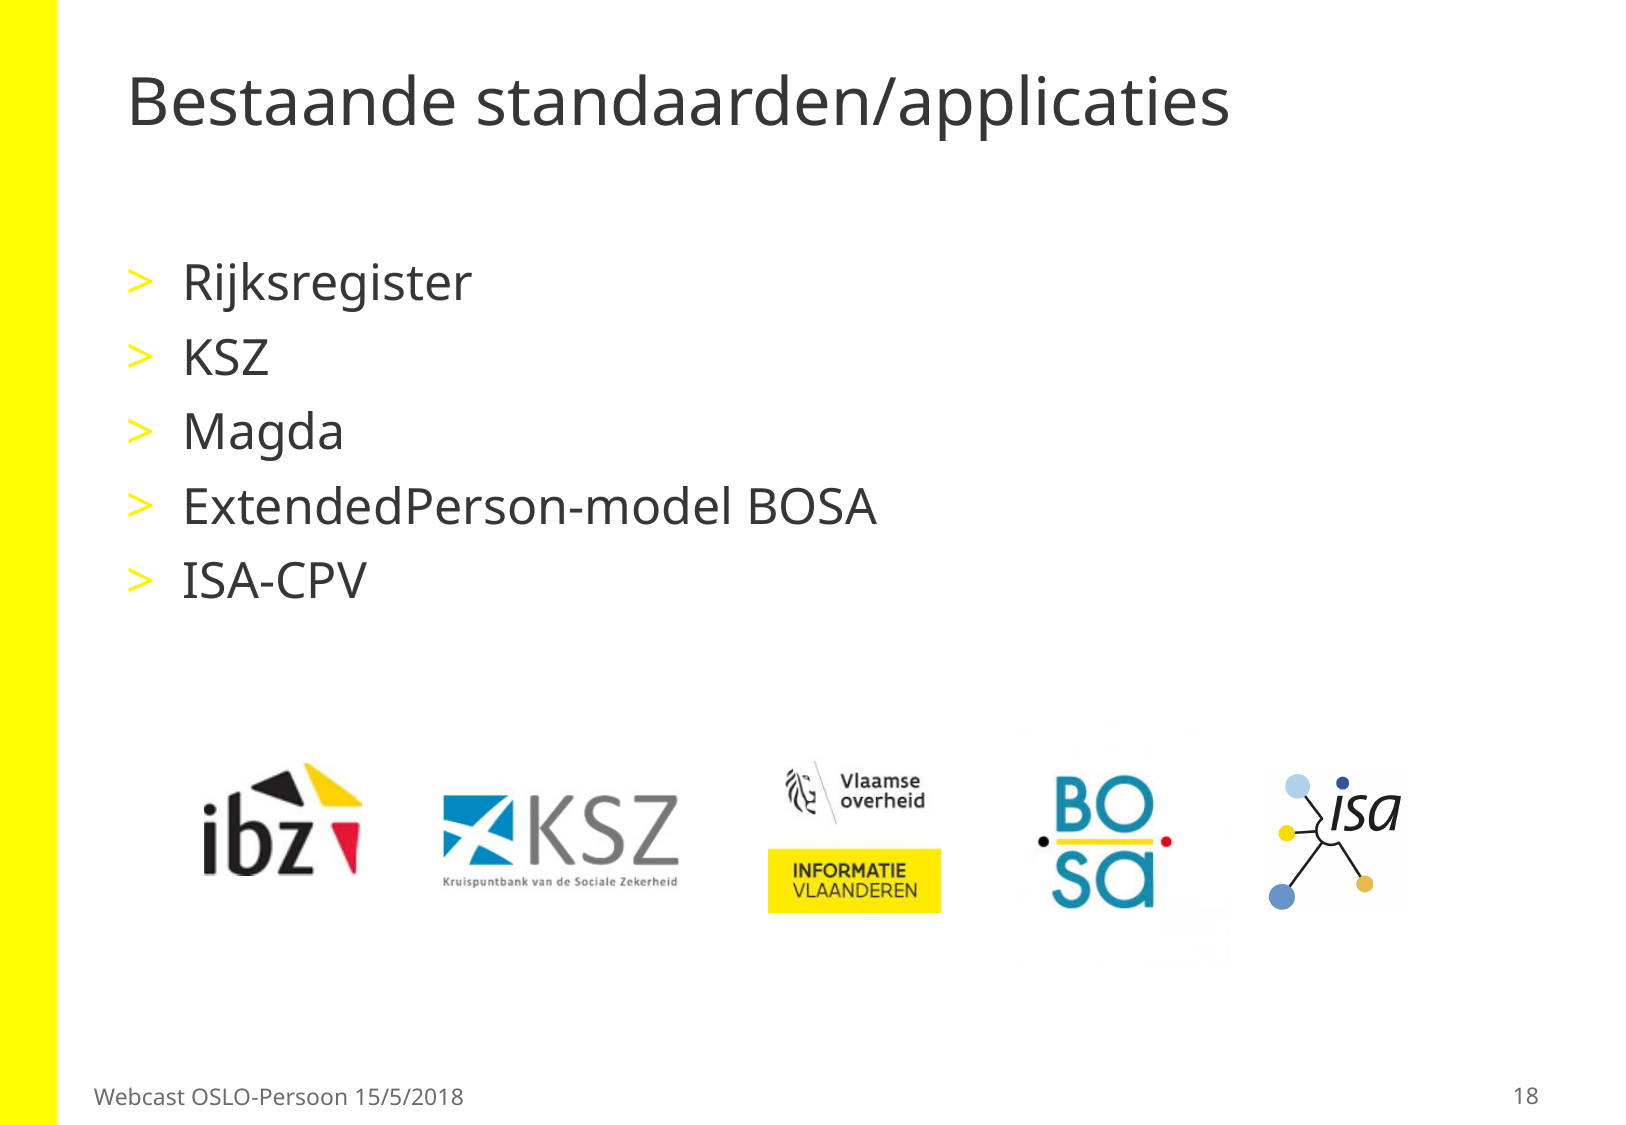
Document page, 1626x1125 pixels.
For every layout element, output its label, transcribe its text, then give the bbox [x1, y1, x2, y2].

list Rijksregister KSZ Magda ExtendedPerson-model BOSA ISA-CPV [111, 243, 1514, 1063]
title Bestaande standaarden/applicaties [111, 59, 1514, 222]
picture [768, 741, 941, 914]
picture [423, 769, 698, 903]
picture [1264, 769, 1410, 914]
picture [204, 763, 362, 876]
slide_number 18 [1424, 1075, 1548, 1120]
picture [981, 718, 1230, 965]
footer Webcast OSLO-Persoon 15/5/2018 [78, 1083, 1077, 1113]
